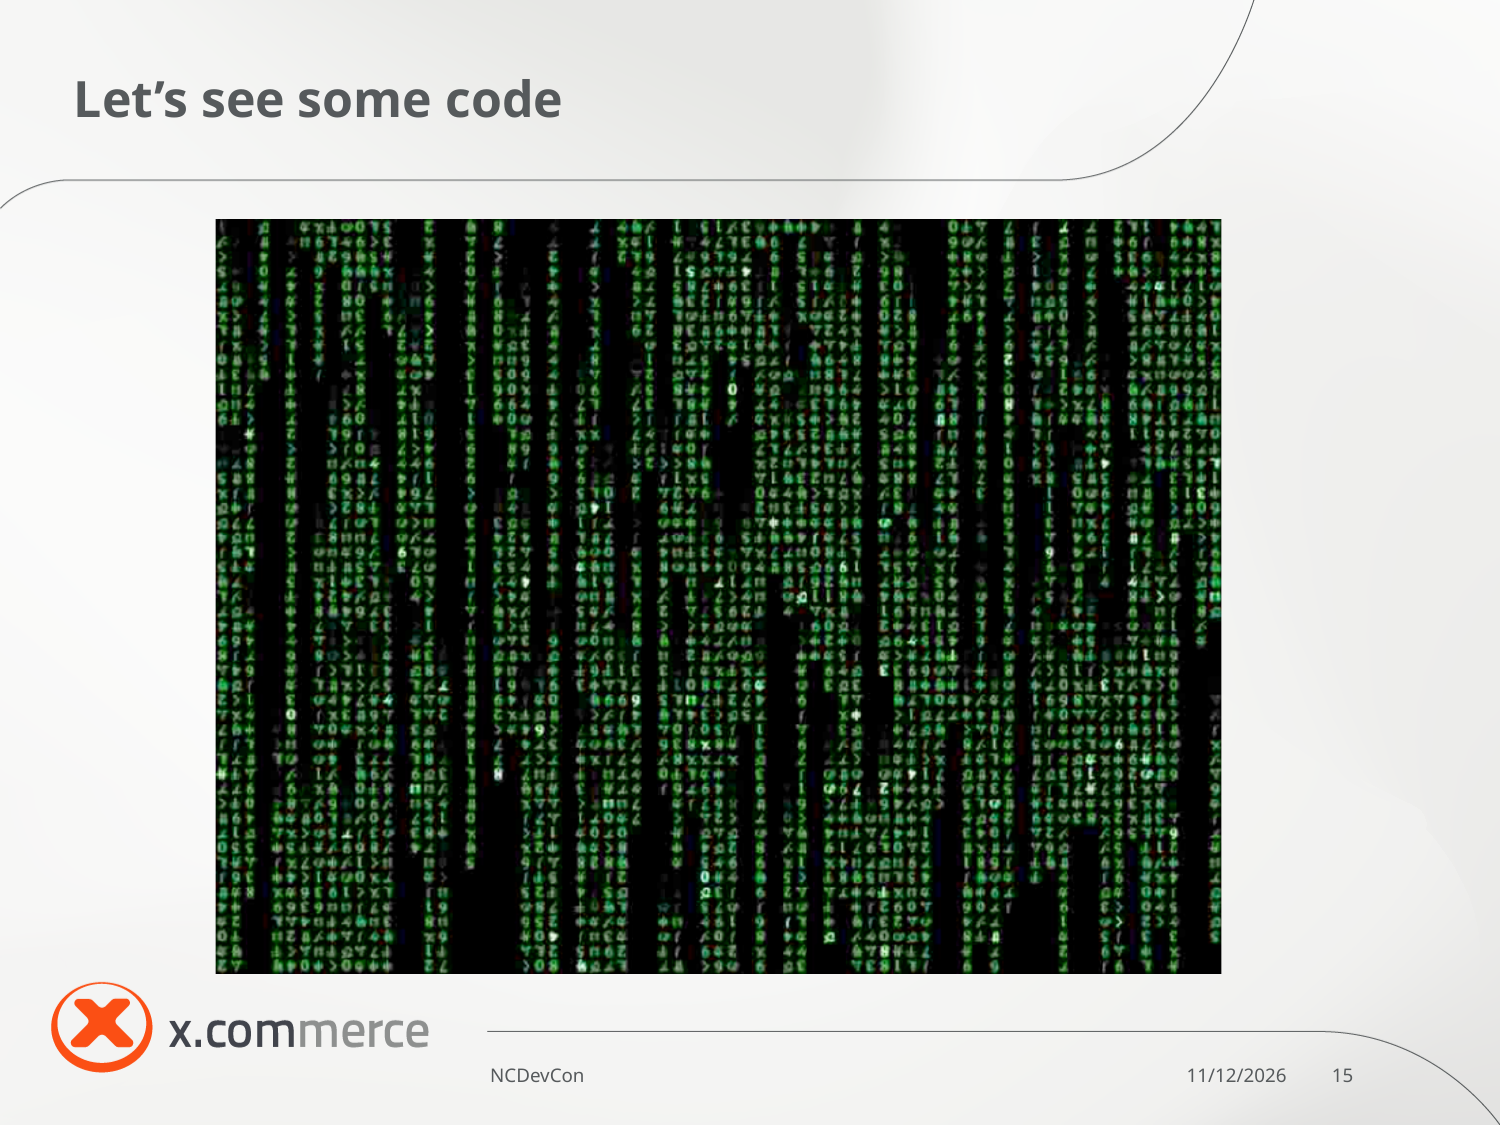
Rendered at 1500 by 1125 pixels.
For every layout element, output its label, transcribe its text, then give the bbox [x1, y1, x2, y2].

footer NCDevCon [475, 1062, 951, 1097]
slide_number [1096, 1062, 1299, 1097]
title Let’s see some code [58, 35, 1170, 160]
slide_number 15 [1299, 1062, 1369, 1097]
picture [0, 0, 1500, 1125]
